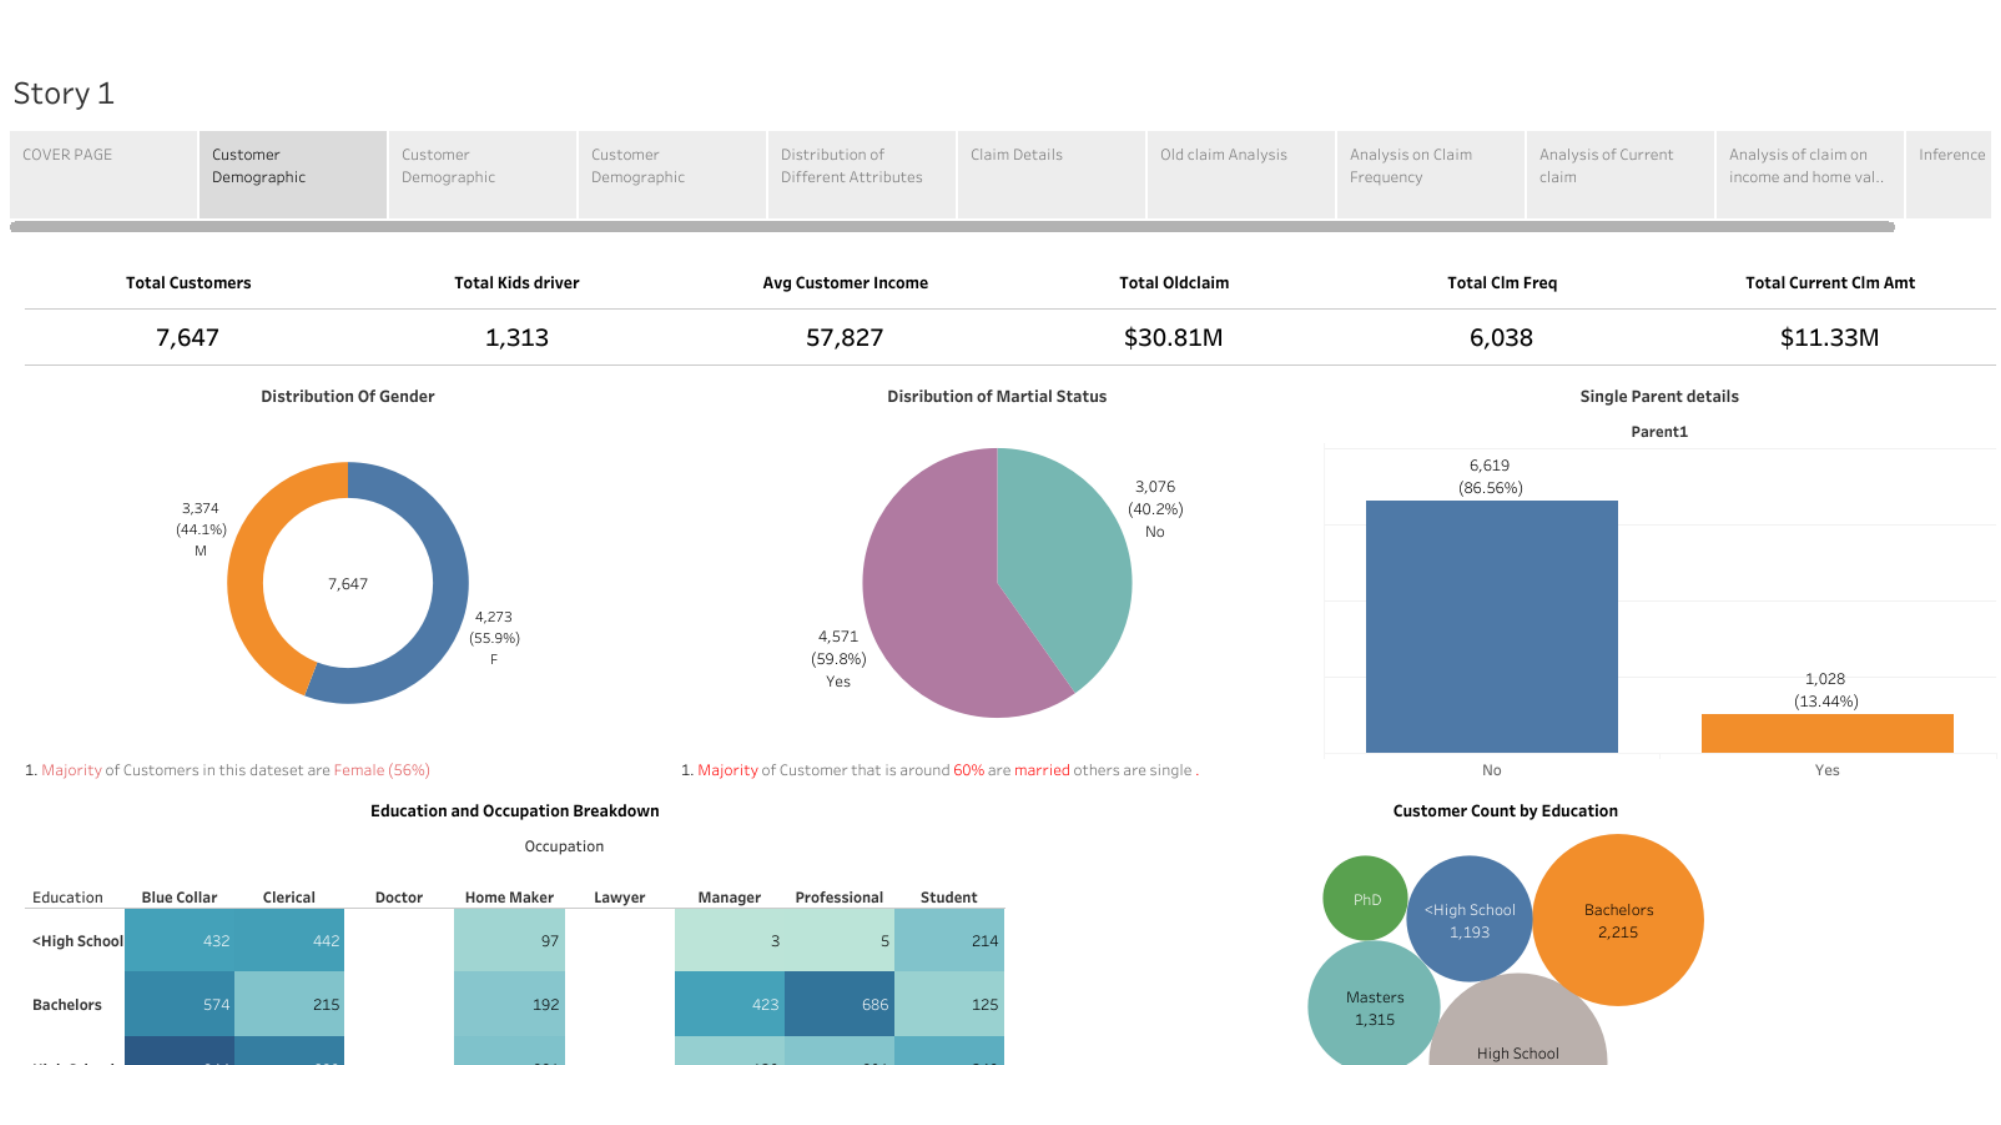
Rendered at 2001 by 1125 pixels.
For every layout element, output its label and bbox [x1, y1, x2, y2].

picture [0, 60, 2000, 1065]
